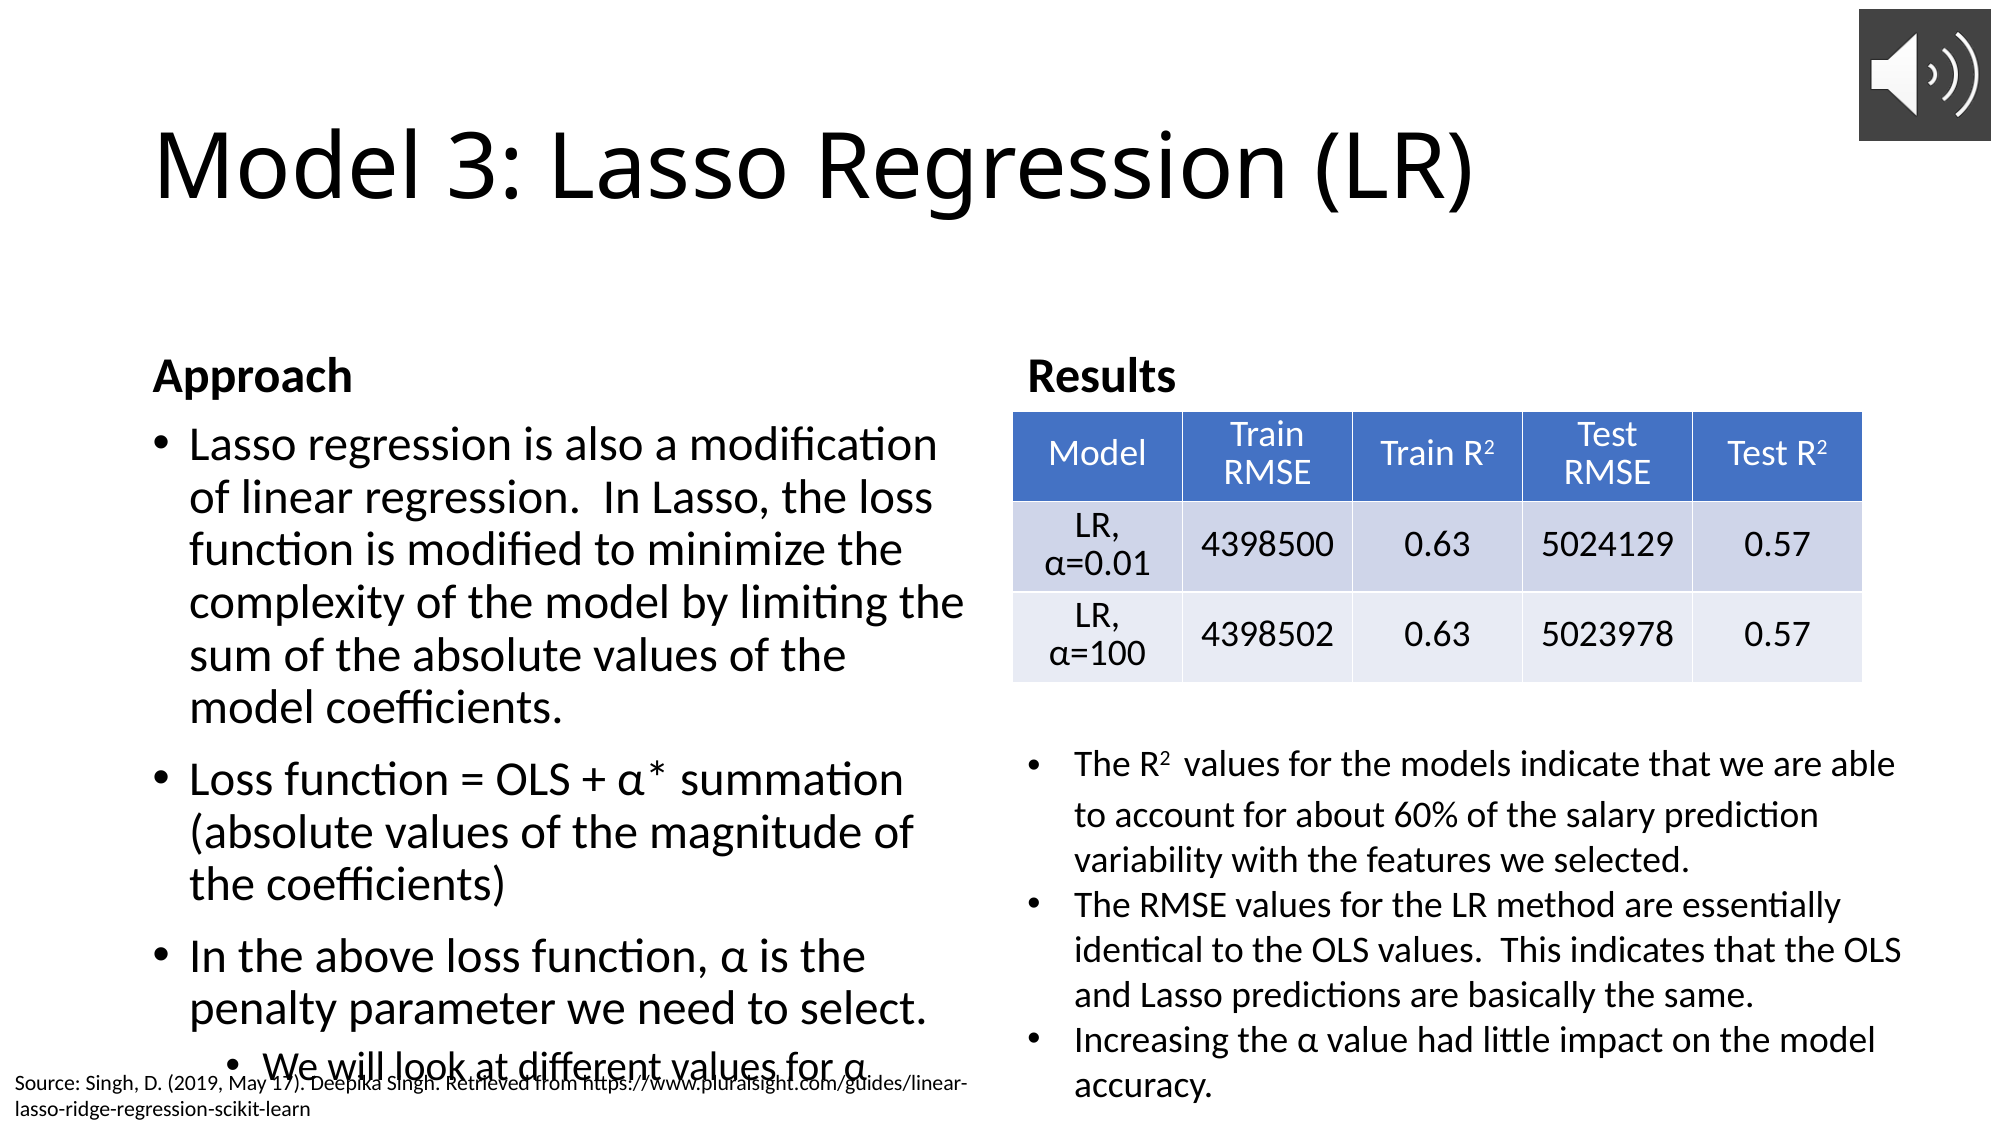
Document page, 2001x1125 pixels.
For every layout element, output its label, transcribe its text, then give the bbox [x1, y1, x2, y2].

table_cell 0.57 [1693, 593, 1862, 682]
table_cell LR, α=100 [1013, 593, 1182, 682]
text_box Source: Singh, D. (2019, May 17). Deepika Singh. Retrieved from https://www.pluralsight.com/guides/linear-lasso-ridge-regression-scikit-learn [0, 1061, 1013, 1125]
list Results [1012, 275, 1863, 410]
table_cell 0.57 [1693, 502, 1862, 591]
table_cell 0.63 [1353, 502, 1522, 591]
table_header Test R2 [1693, 412, 1862, 501]
table_cell 4398500 [1183, 502, 1352, 591]
table_cell 4398502 [1183, 593, 1352, 682]
table_header Model [1013, 412, 1182, 501]
table_header Train R2 [1353, 412, 1522, 501]
table_cell 5023978 [1523, 593, 1692, 682]
list Lasso regression is also a modification of linear regression. In Lasso, the loss function is modified to minimize the complexity of the model by limiting the sum of the absolute values of the model coefficients. Loss function = OLS + α* summation (absolute values of the magnitude of the coefficients) In the above loss function, α is the penalty parameter we need to select. We will look at different values for α [137, 410, 984, 1061]
table_cell LR, α=0.01 [1013, 502, 1182, 591]
title Model 3: Lasso Regression (LR) [137, 59, 1863, 278]
table_header Train RMSE [1183, 412, 1352, 501]
table_cell 5024129 [1523, 502, 1692, 591]
picture [1858, 8, 1992, 142]
table_header Test RMSE [1523, 412, 1692, 501]
list Approach [137, 275, 984, 410]
text_box The R2 values for the models indicate that we are able to account for about 60% of the salary prediction variability with the features we selected. The RMSE values for the LR method are essentially identical to the OLS values. This indicates that the OLS and Lasso predictions are basically the same. Increasing the α value had little impact on the model accuracy. [1012, 731, 1925, 1125]
table_cell 0.63 [1353, 593, 1522, 682]
